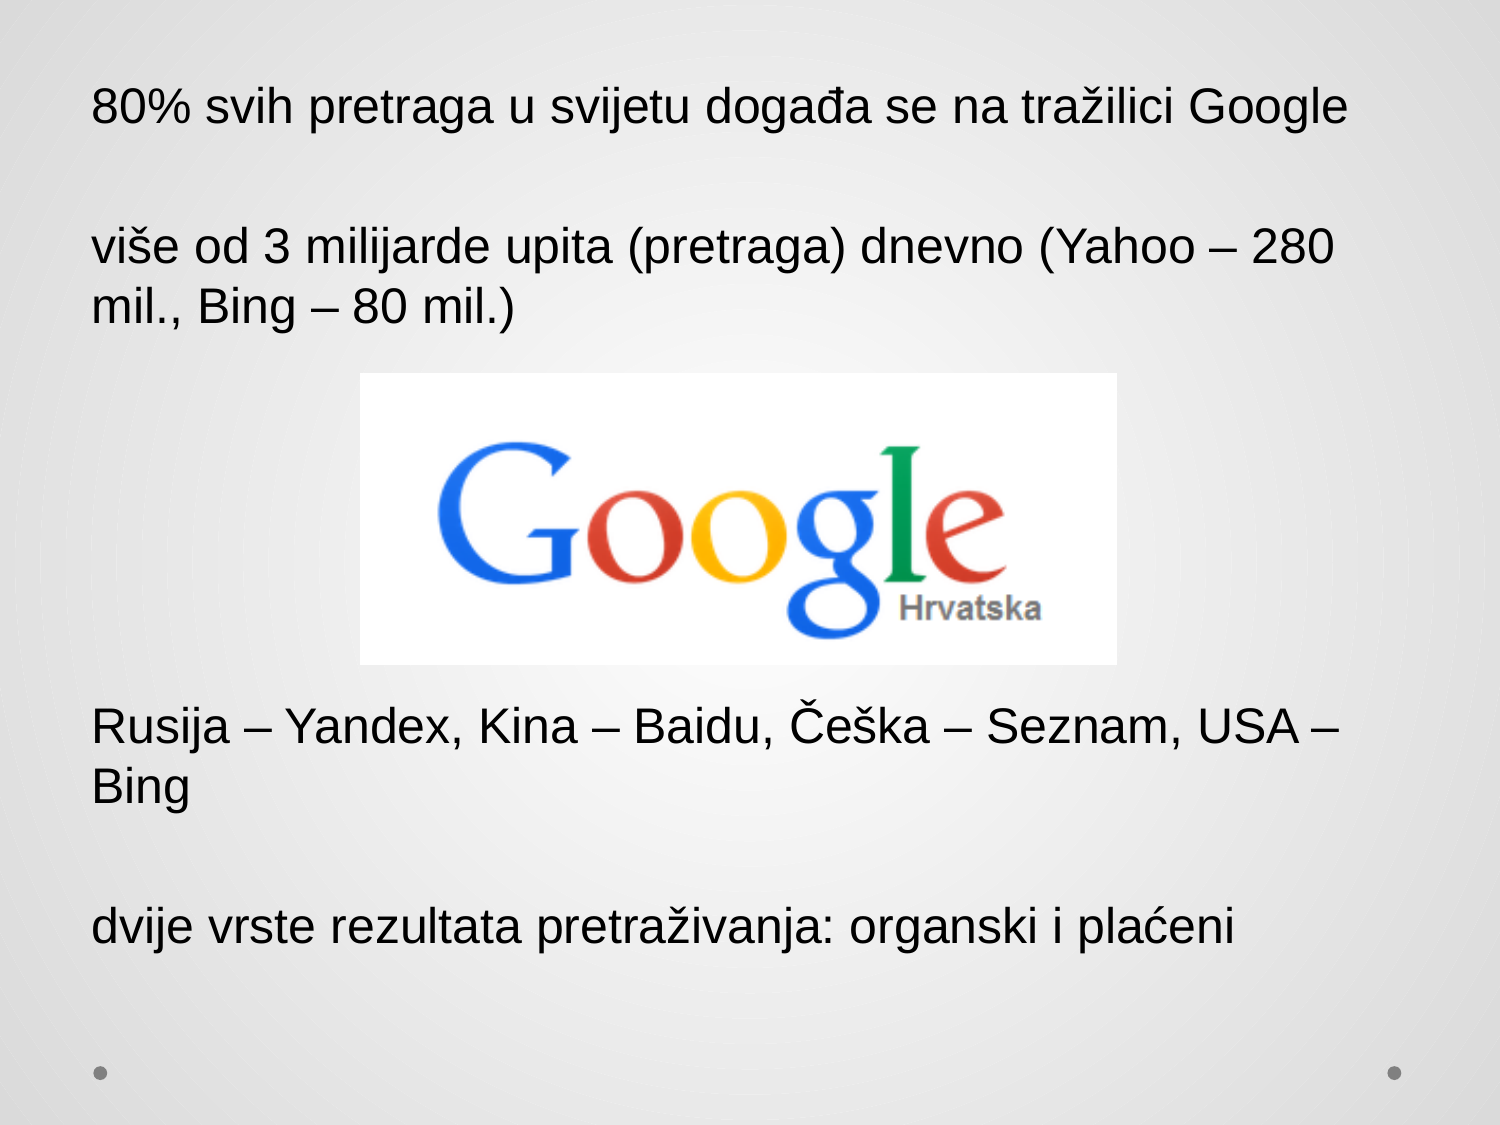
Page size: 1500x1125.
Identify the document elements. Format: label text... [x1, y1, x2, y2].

picture [359, 373, 1117, 666]
list 80% svih pretraga u svijetu događa se na tražilici Google više od 3 milijarde upita (pretraga) dnevno (Yahoo – 280 mil., Bing – 80 mil.) Rusija – Yandex, Kina – Baidu, Češka – Seznam, USA – Bing dvije vrste rezultata pretraživanja: organski i plaćeni [76, 66, 1427, 1047]
